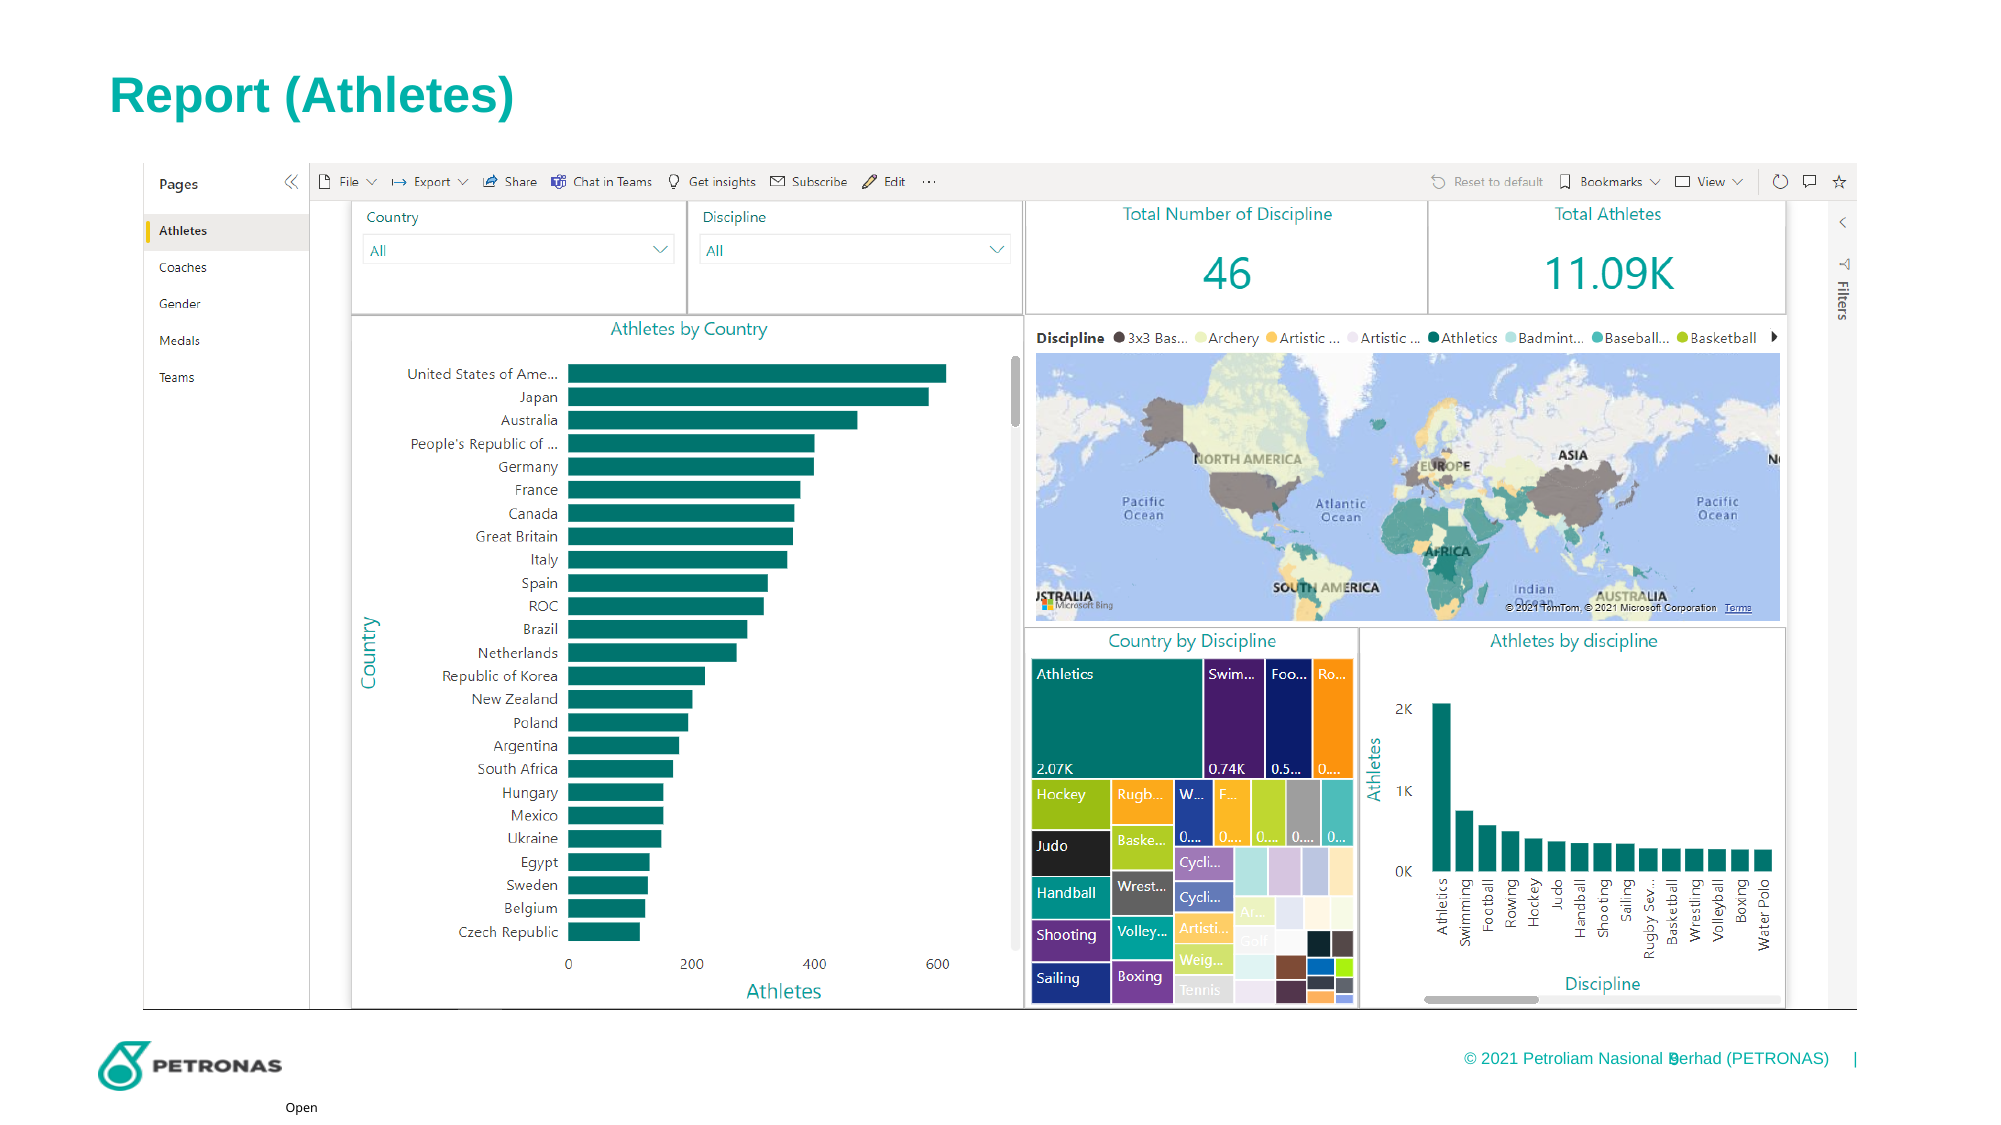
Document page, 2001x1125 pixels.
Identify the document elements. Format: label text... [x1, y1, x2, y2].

slide_number 9 [1640, 1040, 1680, 1077]
title Report (Athletes) [94, 61, 1906, 184]
text_box Open [270, 1092, 1730, 1123]
picture [143, 163, 1857, 1010]
picture [98, 1041, 282, 1091]
